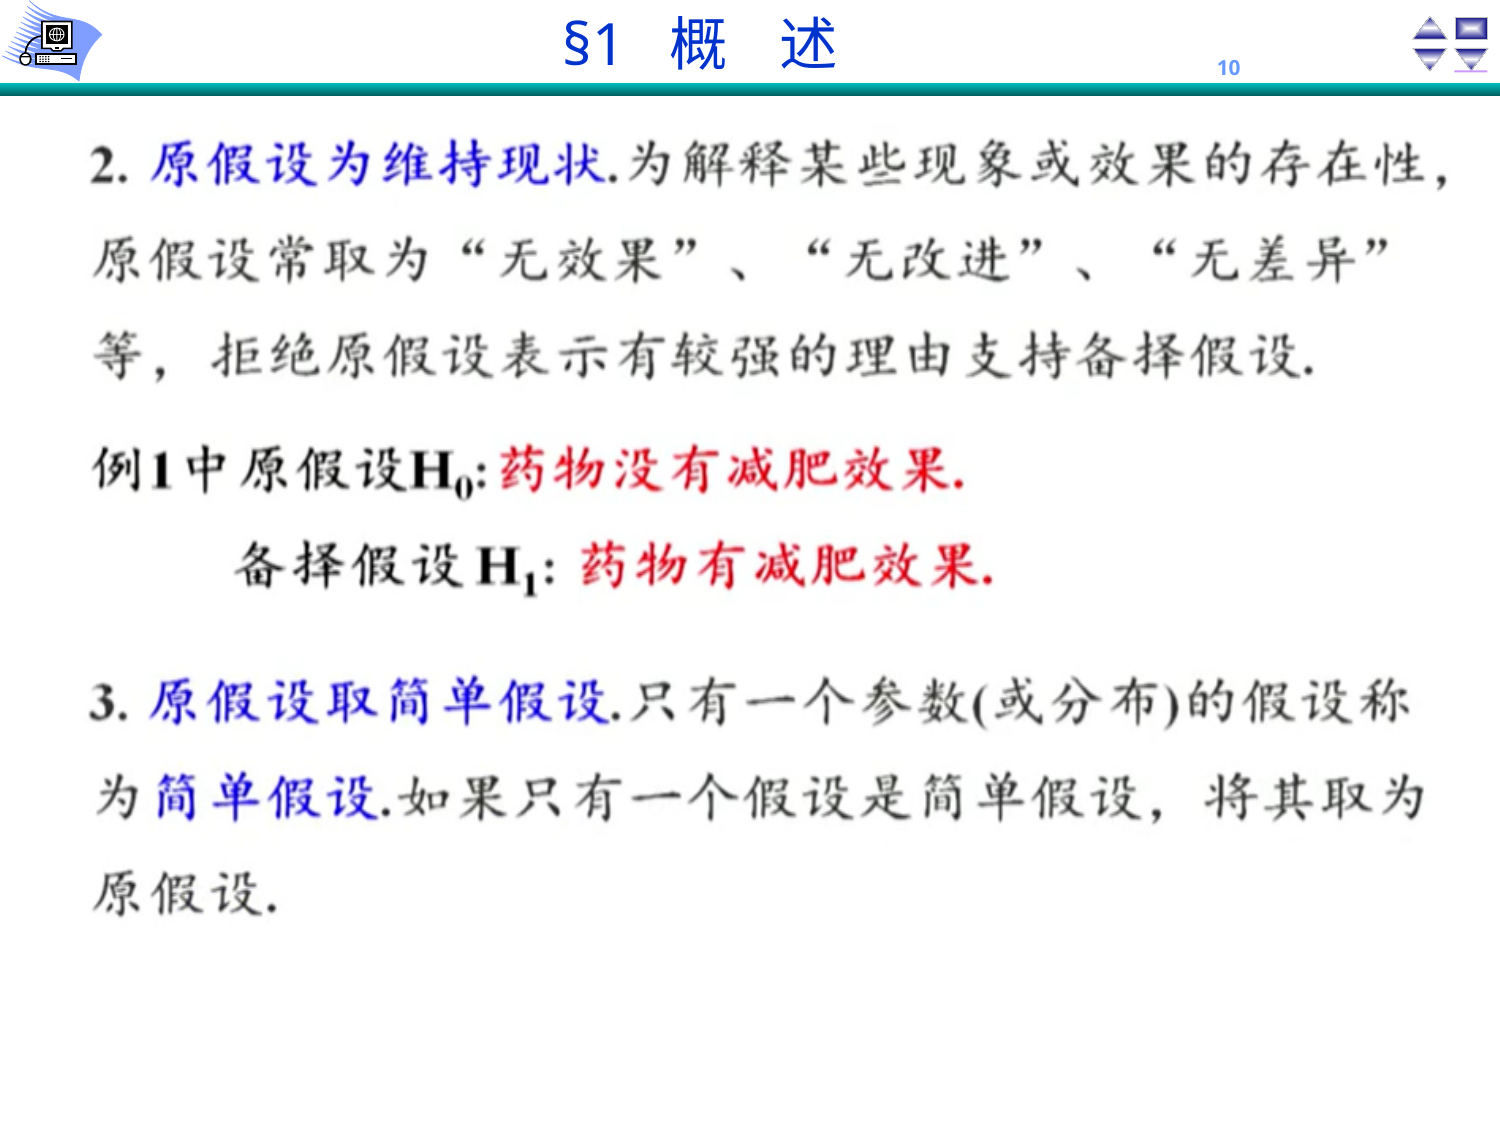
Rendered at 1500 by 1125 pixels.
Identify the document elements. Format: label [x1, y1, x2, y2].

picture [45, 121, 1454, 954]
